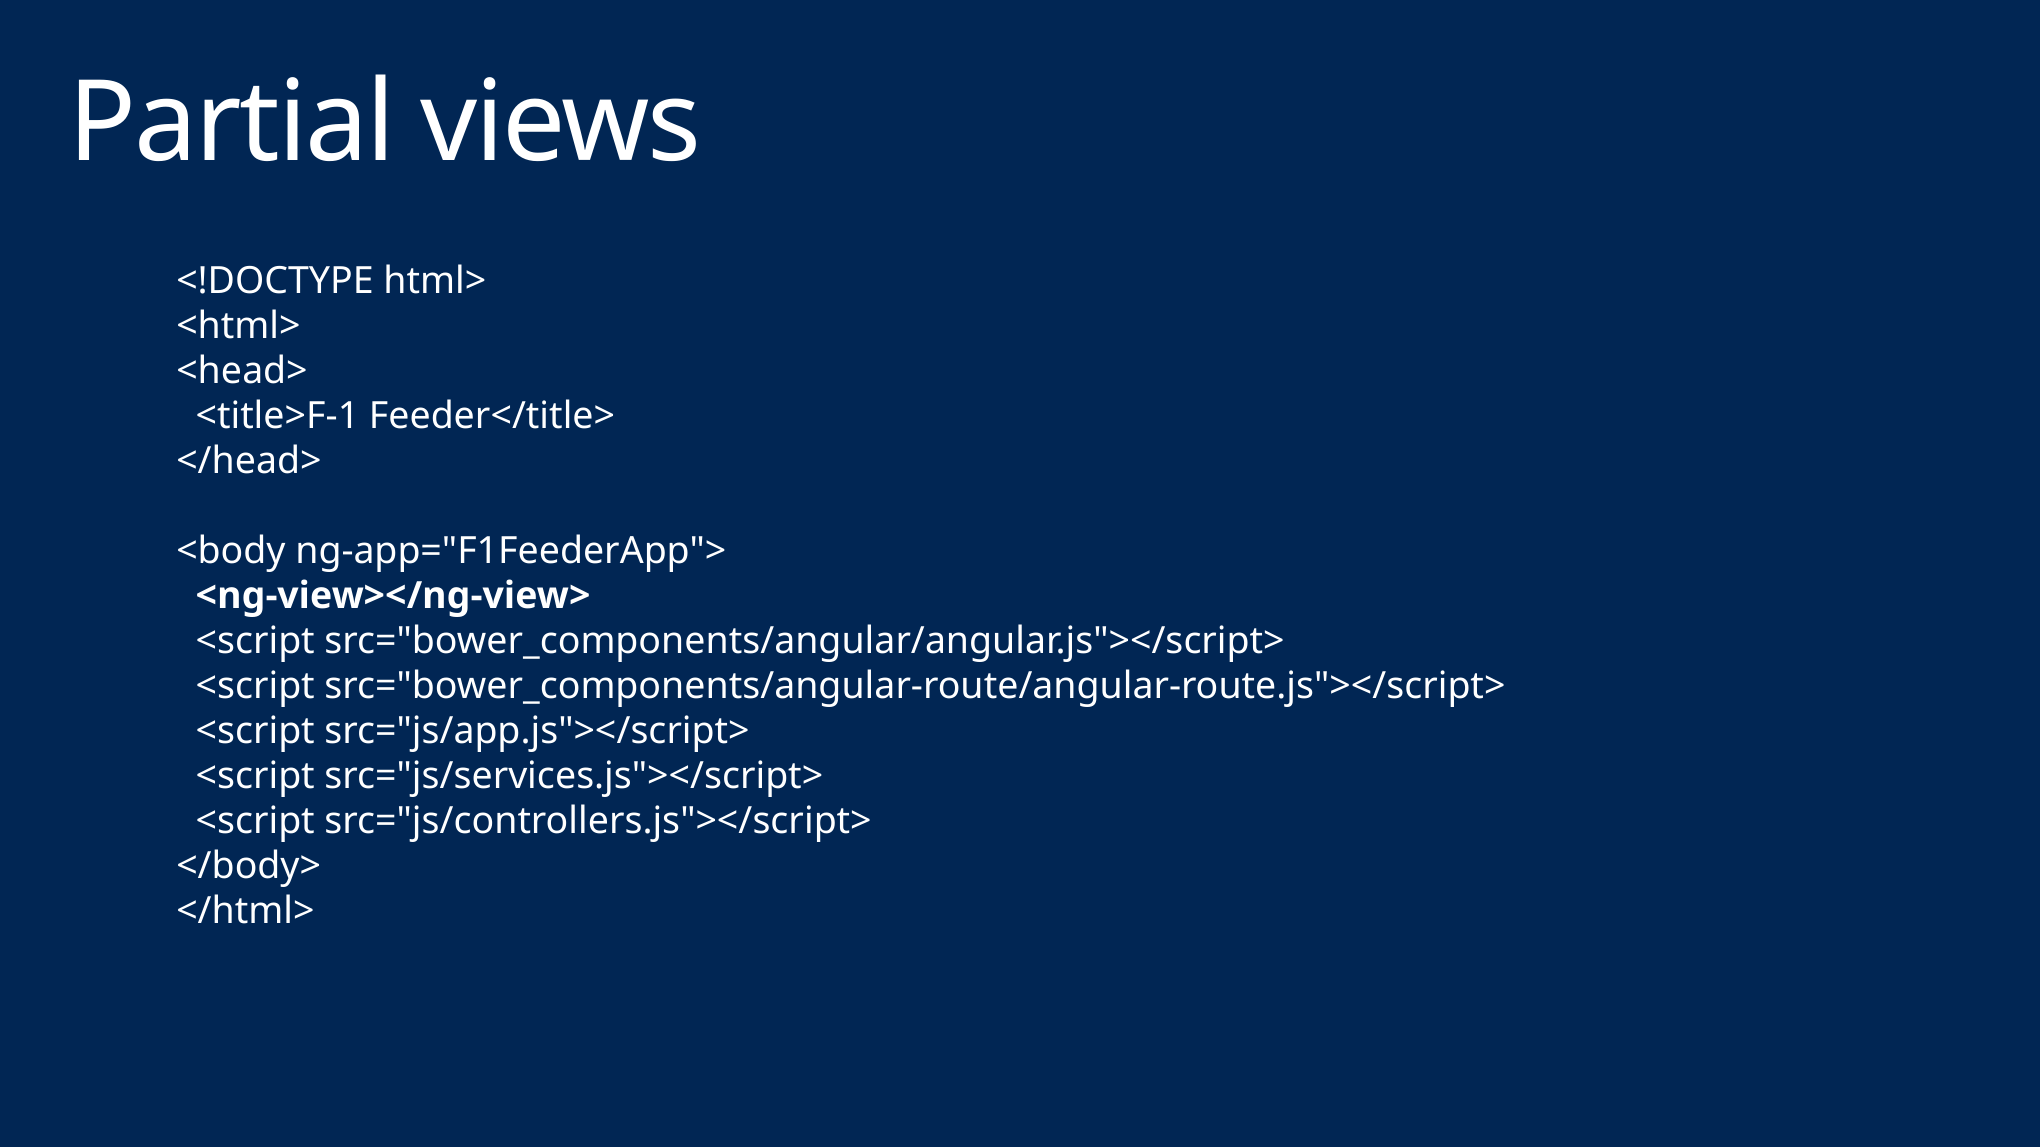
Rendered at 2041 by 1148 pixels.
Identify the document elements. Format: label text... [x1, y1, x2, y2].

text_box <!DOCTYPE html> <html> <head> <title>F-1 Feeder</title> </head> <body ng-app="F1FeederApp"> <ng-view></ng-view> <script src="bower_components/angular/angular.js"></script> <script src="bower_components/angular-route/angular-route.js"></script> <script src="js/app.js"></script> <script src="js/services.js"></script> <script src="js/controllers.js"></script> </body> </html> [161, 248, 1879, 939]
title Partial views [45, 48, 1996, 199]
